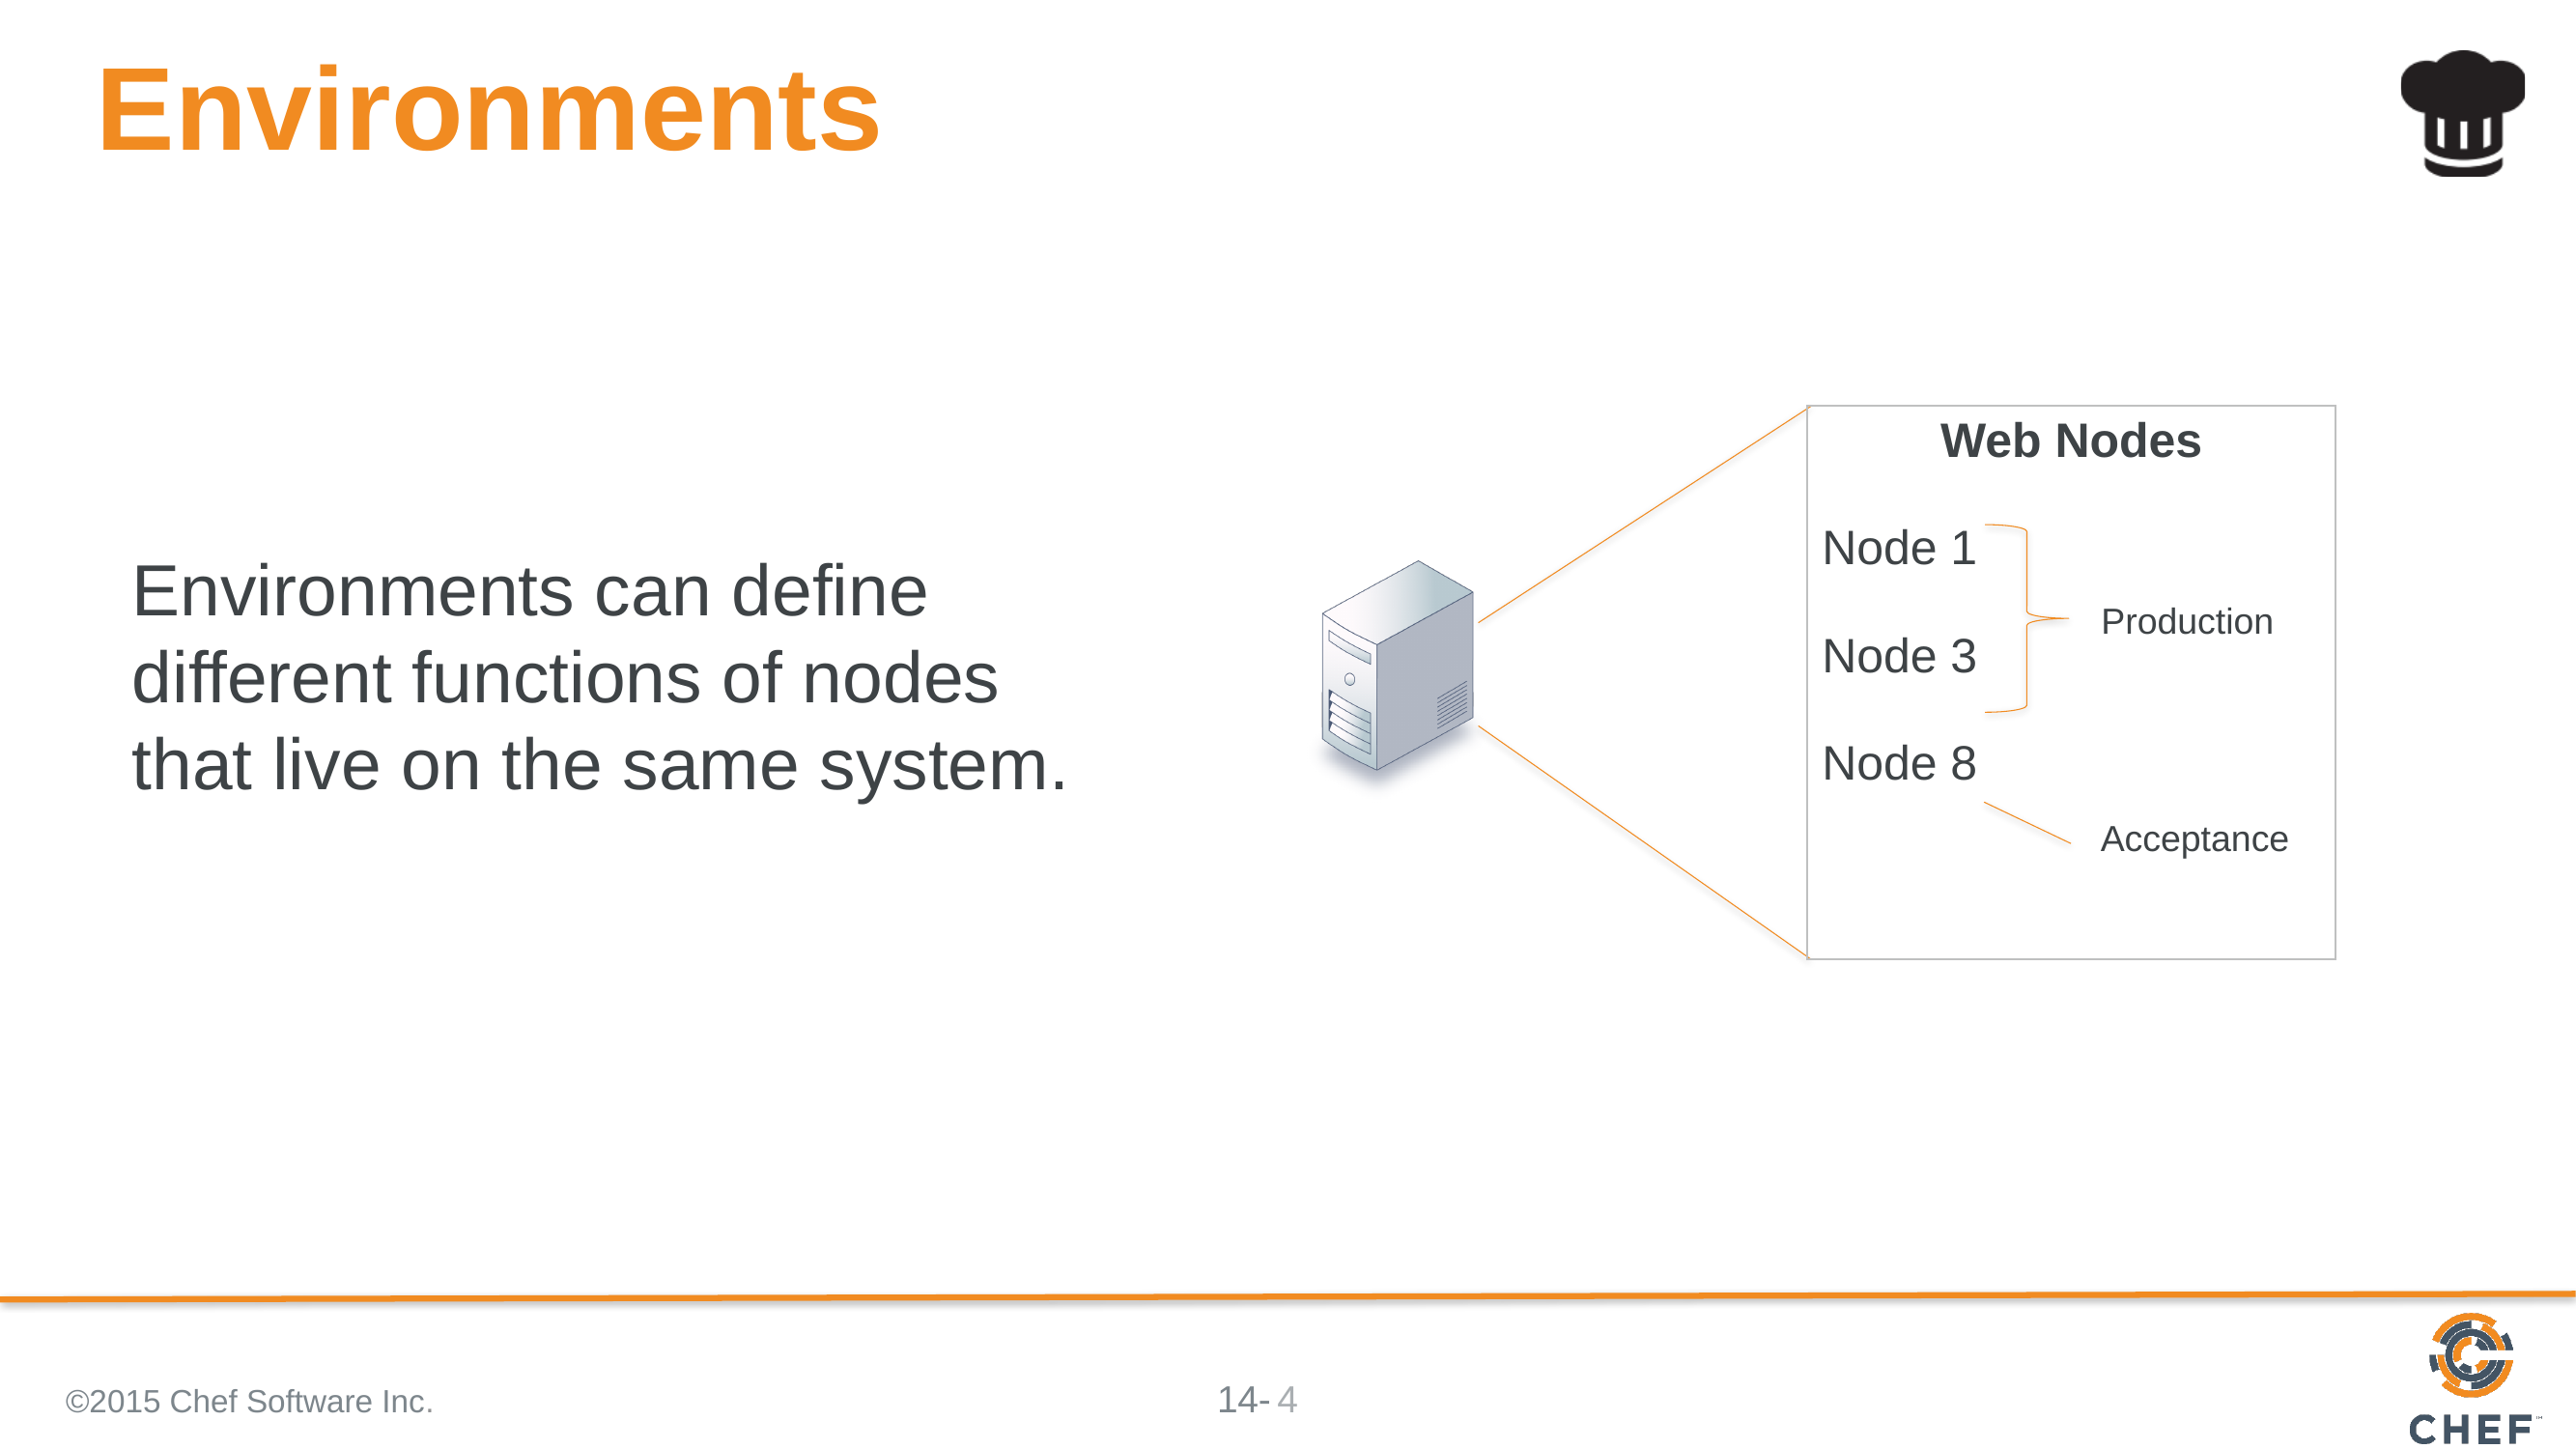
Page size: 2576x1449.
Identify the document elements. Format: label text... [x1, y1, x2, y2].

text_box Environments can define different functions of nodes that live on the same system. [117, 528, 1104, 1143]
picture [2399, 1297, 2550, 1449]
table_header Web Nodes Node 1 Node 3 Node 8 [1808, 407, 2335, 958]
title Environments [96, 48, 2463, 180]
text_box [1478, 725, 1812, 960]
slide_number 4 [998, 1359, 1578, 1437]
footer ©2015 Chef Software Inc. [51, 1359, 952, 1440]
text_box Acceptance [2085, 800, 2347, 875]
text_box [1478, 406, 1812, 623]
text_box [1985, 521, 2072, 716]
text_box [1983, 801, 2072, 844]
text_box Production [2086, 582, 2335, 654]
picture [1267, 560, 1528, 838]
